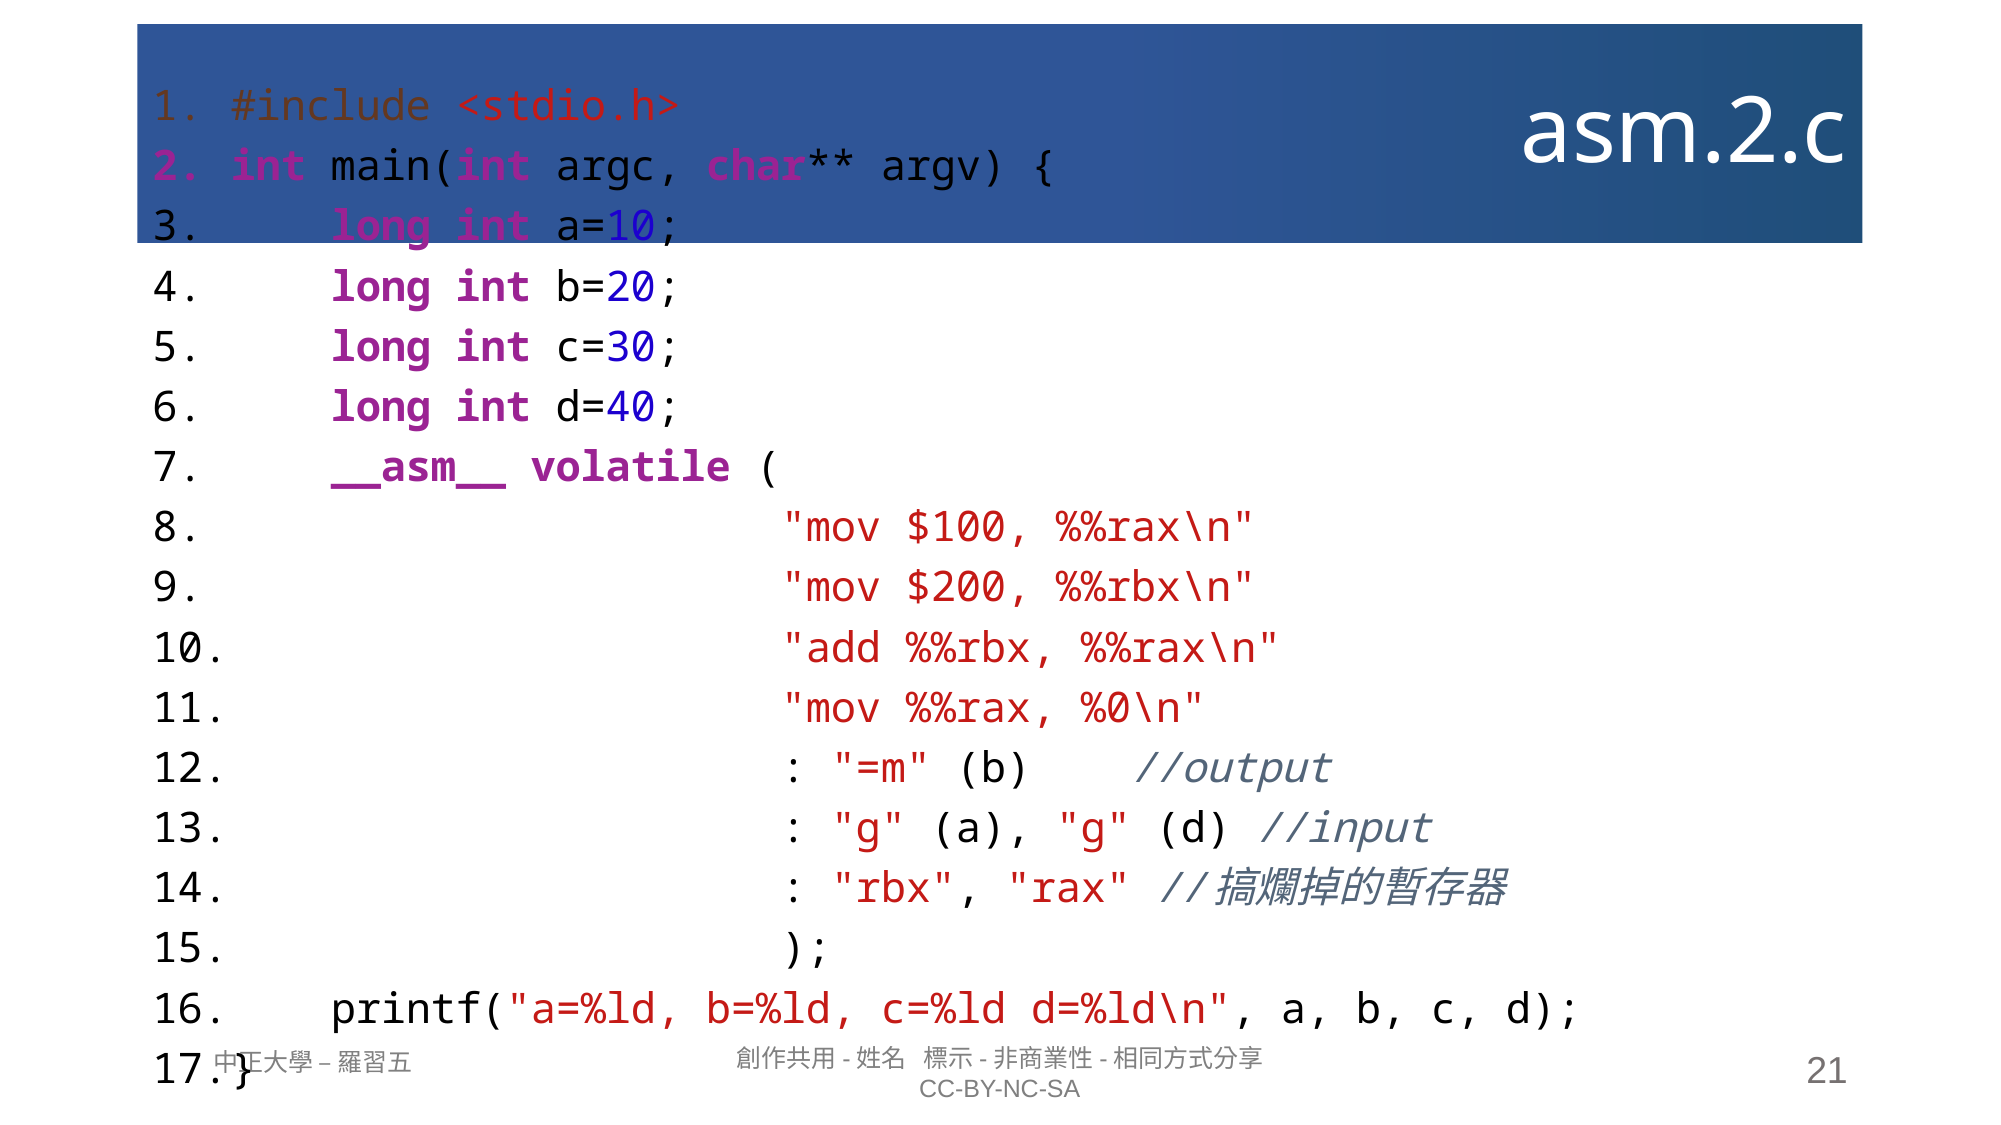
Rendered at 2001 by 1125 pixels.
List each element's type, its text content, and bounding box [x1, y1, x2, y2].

list #include <stdio.h> int main(int argc, char** argv) { long int a=10; long int b=20; long int c=30; long int d=40; __asm__ volatile ( "mov $100, %%rax\n" "mov $200, %%rbx\n" "add %%rbx, %%rax\n" "mov %%rax, %0\n" : "=m" (b) //output : "g" (a), "g" (d) //input : "rbx", "rax" //搞爛掉的暫存器 ); printf("a=%ld, b=%ld, c=%ld d=%ld\n", a, b, c, d); } [137, 76, 1863, 1101]
title asm.2.c [137, 24, 1863, 76]
